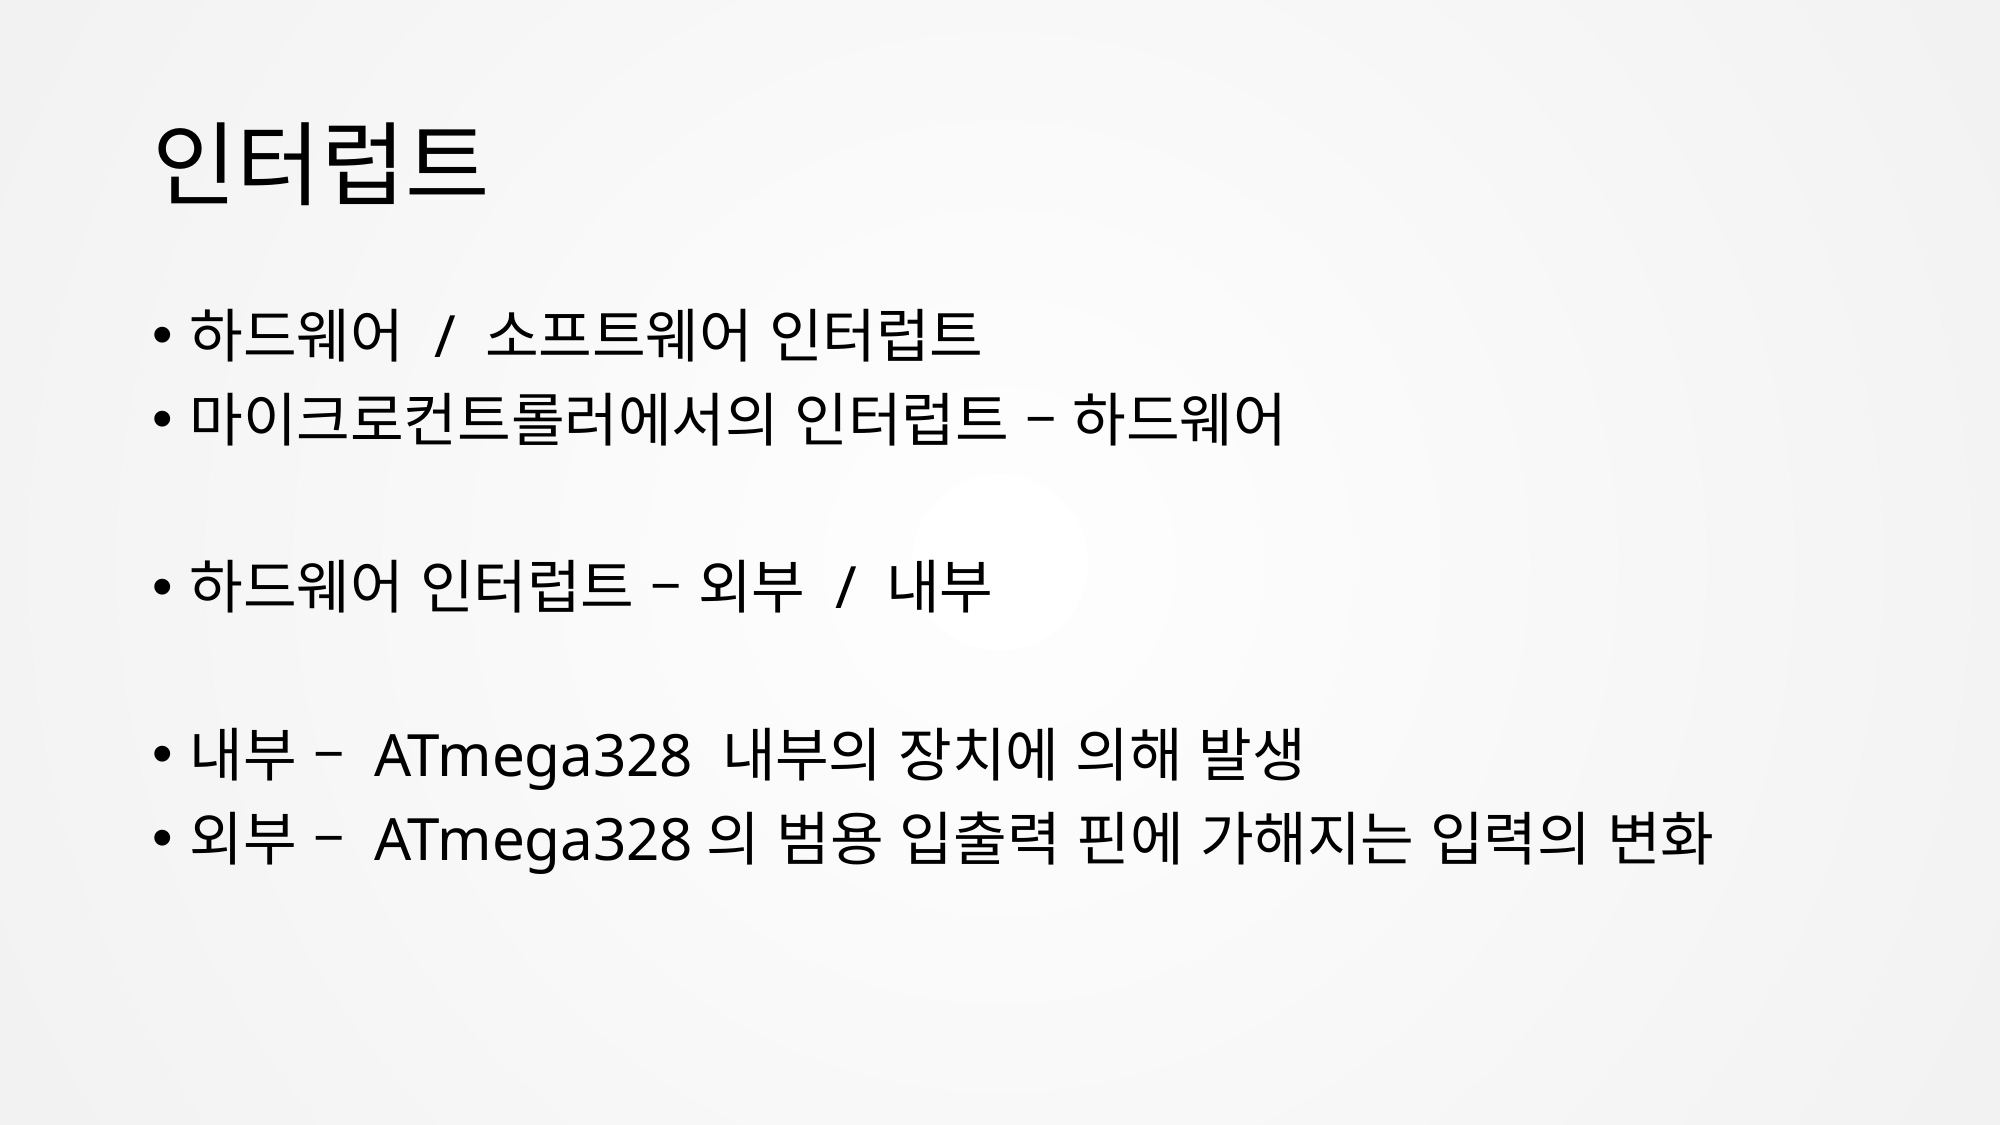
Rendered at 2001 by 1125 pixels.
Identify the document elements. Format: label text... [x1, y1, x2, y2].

list 하드웨어 / 소프트웨어 인터럽트 마이크로컨트롤러에서의 인터럽트 – 하드웨어 하드웨어 인터럽트 – 외부 / 내부 내부 – ATmega328 내부의 장치에 의해 발생 외부 – ATmega328의 범용 입출력 핀에 가해지는 입력의 변화 [137, 299, 1863, 1014]
title 인터럽트 [137, 59, 1863, 278]
